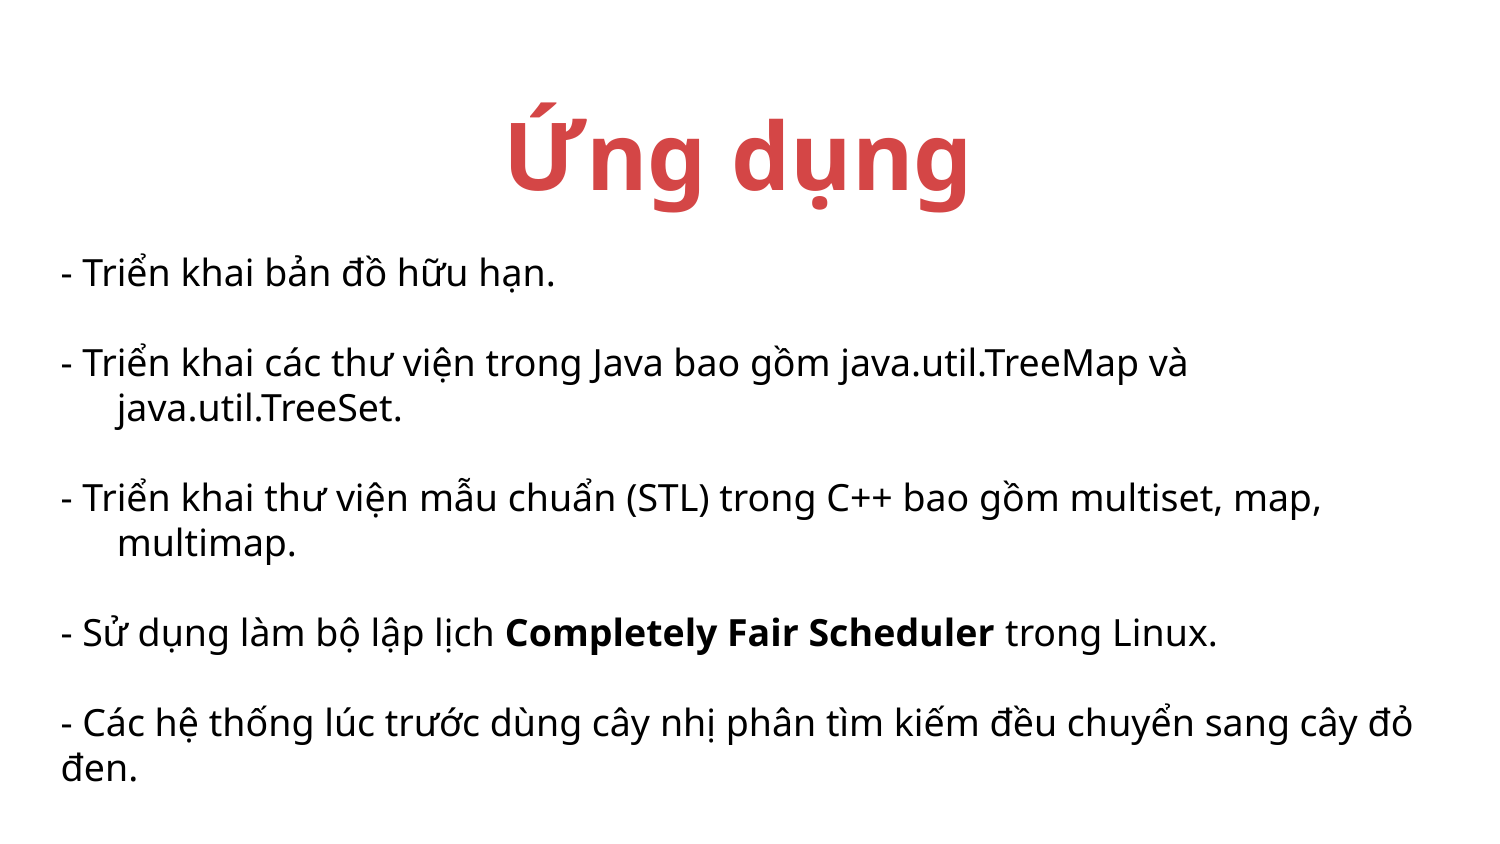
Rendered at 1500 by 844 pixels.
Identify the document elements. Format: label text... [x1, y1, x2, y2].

text_box - Triển khai bản đồ hữu hạn. - Triển khai các thư viện trong Java bao gồm java.util.TreeMap và java.util.TreeSet. - Triển khai thư viện mẫu chuẩn (STL) trong C++ bao gồm multiset, map, multimap. - Sử dụng làm bộ lập lịch Completely Fair Scheduler trong Linux. - Các hệ thống lúc trước dùng cây nhị phân tìm kiếm đều chuyển sang cây đỏ đen. . [45, 241, 1463, 844]
text_box Ứng dụng [378, 78, 1099, 210]
